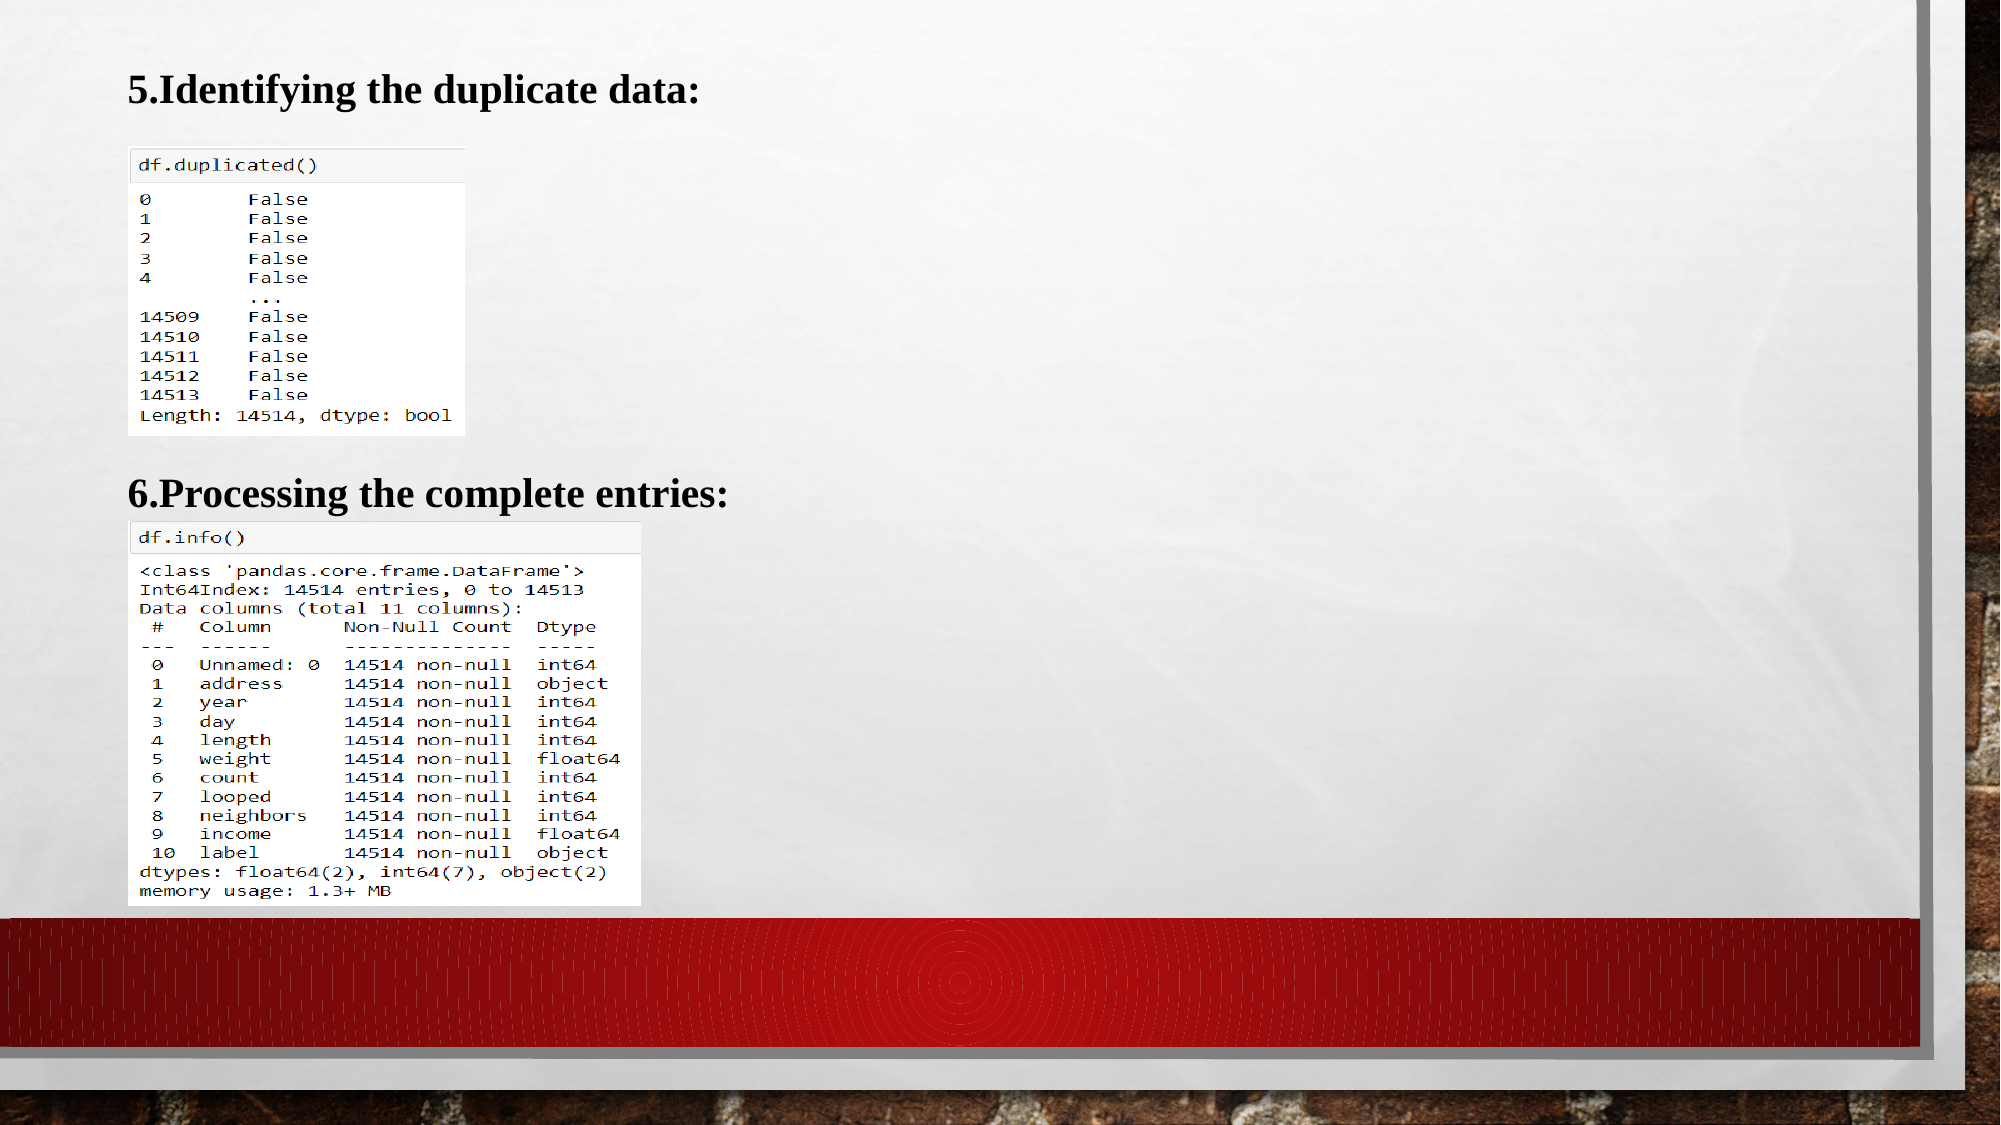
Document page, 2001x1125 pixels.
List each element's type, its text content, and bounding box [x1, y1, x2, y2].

picture [0, 0, 2000, 1125]
list 5.Identifying the duplicate data: 6.Processing the complete entries: [112, 47, 1818, 924]
picture [127, 521, 641, 906]
picture [127, 145, 465, 437]
